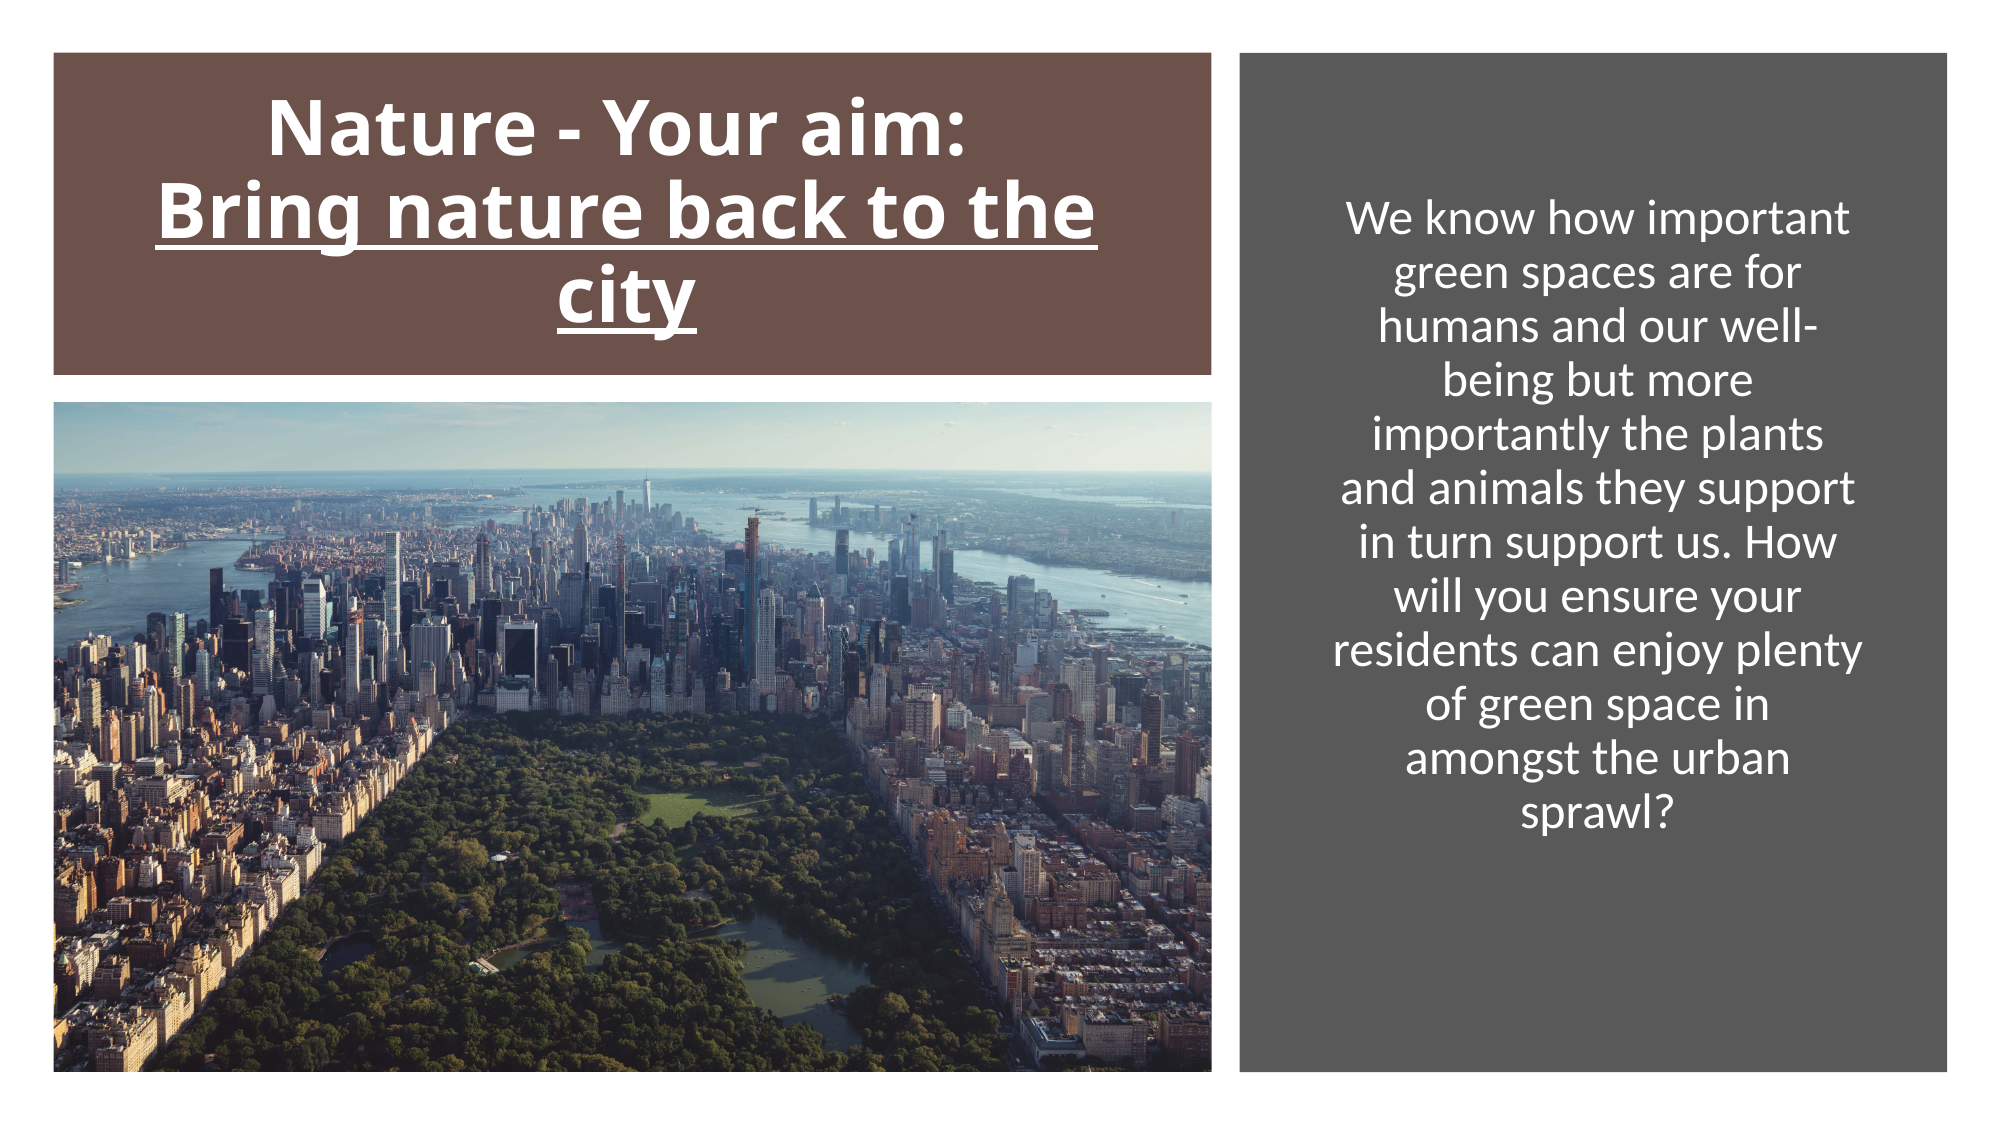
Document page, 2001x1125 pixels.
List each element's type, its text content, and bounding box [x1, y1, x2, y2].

text_box [53, 52, 1212, 376]
list We know how important green spaces are for humans and our well-being but more importantly the plants and animals they support in turn support us. How will you ensure your residents can enjoy plenty of green space in amongst the urban sprawl? [1317, 150, 1879, 947]
title Nature - Your aim: Bring nature back to the city [85, 80, 1168, 348]
text_box [1239, 52, 1948, 1073]
picture [53, 402, 1212, 1072]
